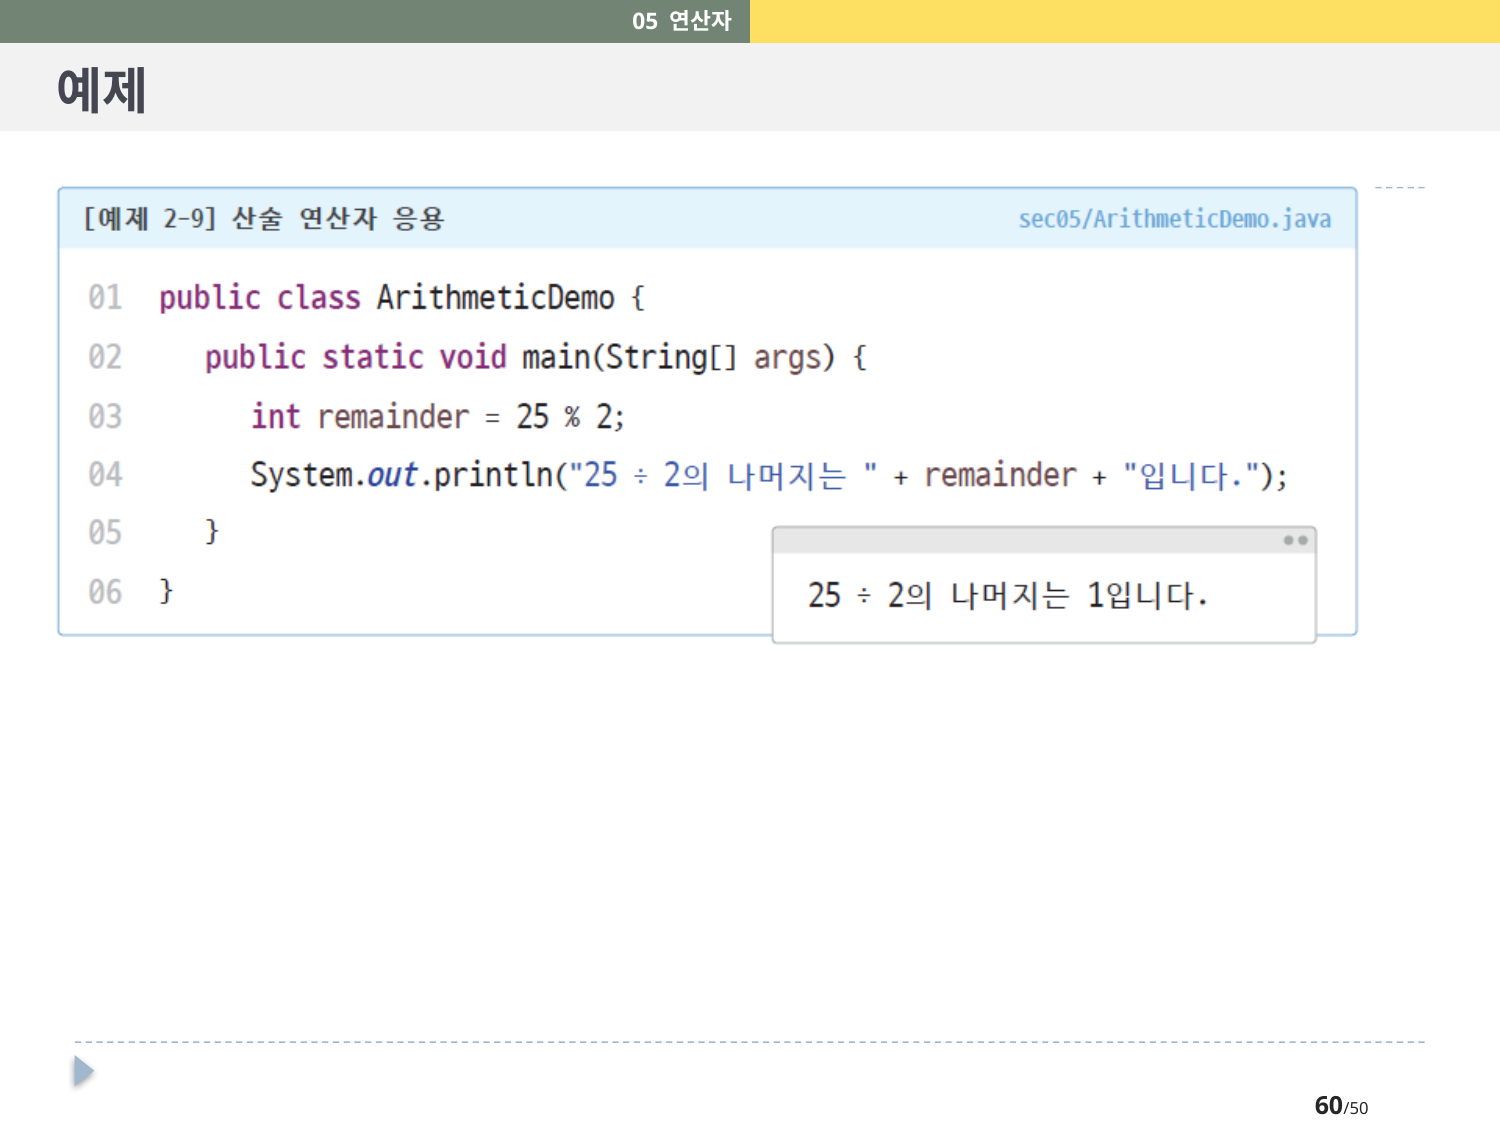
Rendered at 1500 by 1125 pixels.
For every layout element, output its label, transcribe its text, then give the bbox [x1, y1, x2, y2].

list 05 연산자 [41, 172, 1459, 1047]
title 예제 [41, 42, 1459, 128]
list 05 연산자 [0, 0, 748, 43]
picture [40, 176, 1372, 659]
